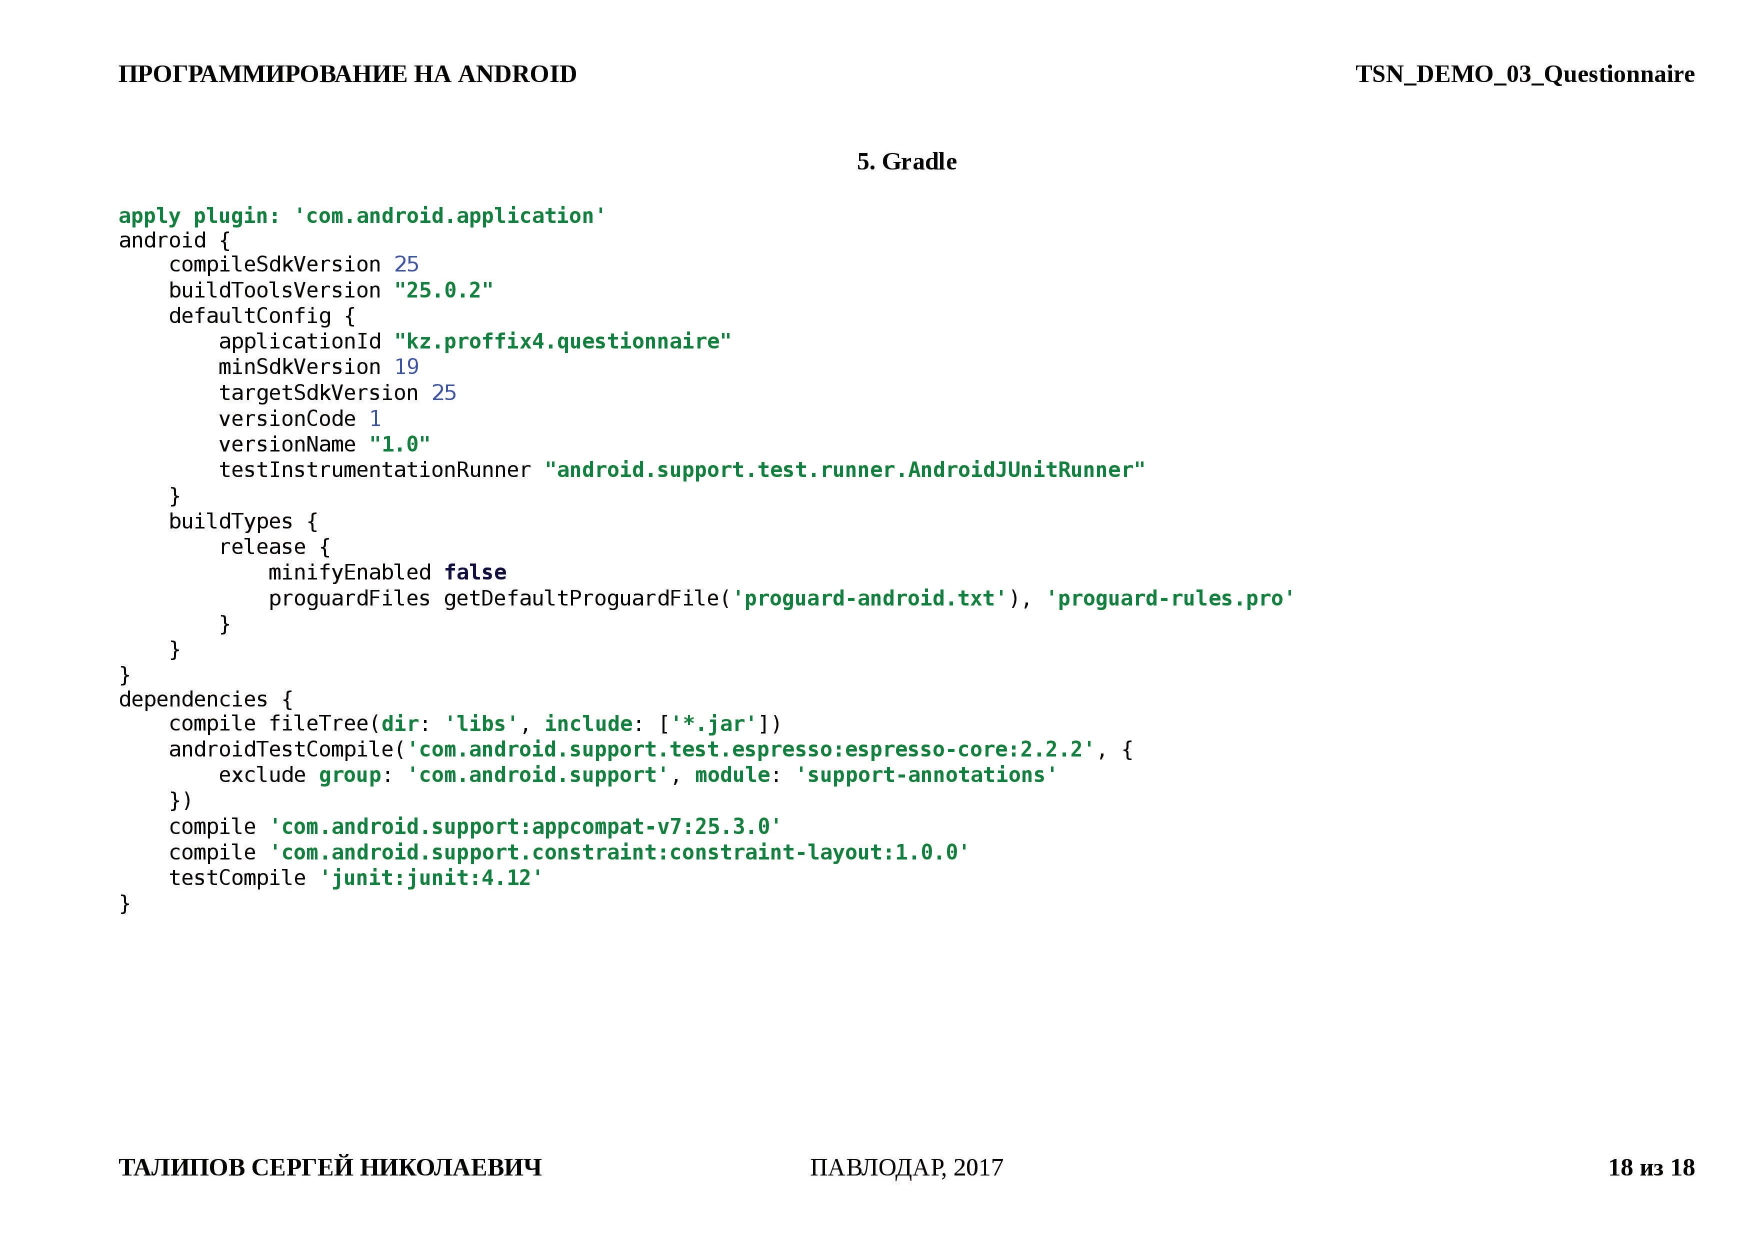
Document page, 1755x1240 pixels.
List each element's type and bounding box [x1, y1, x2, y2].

text_box [0, 0, 1754, 1240]
